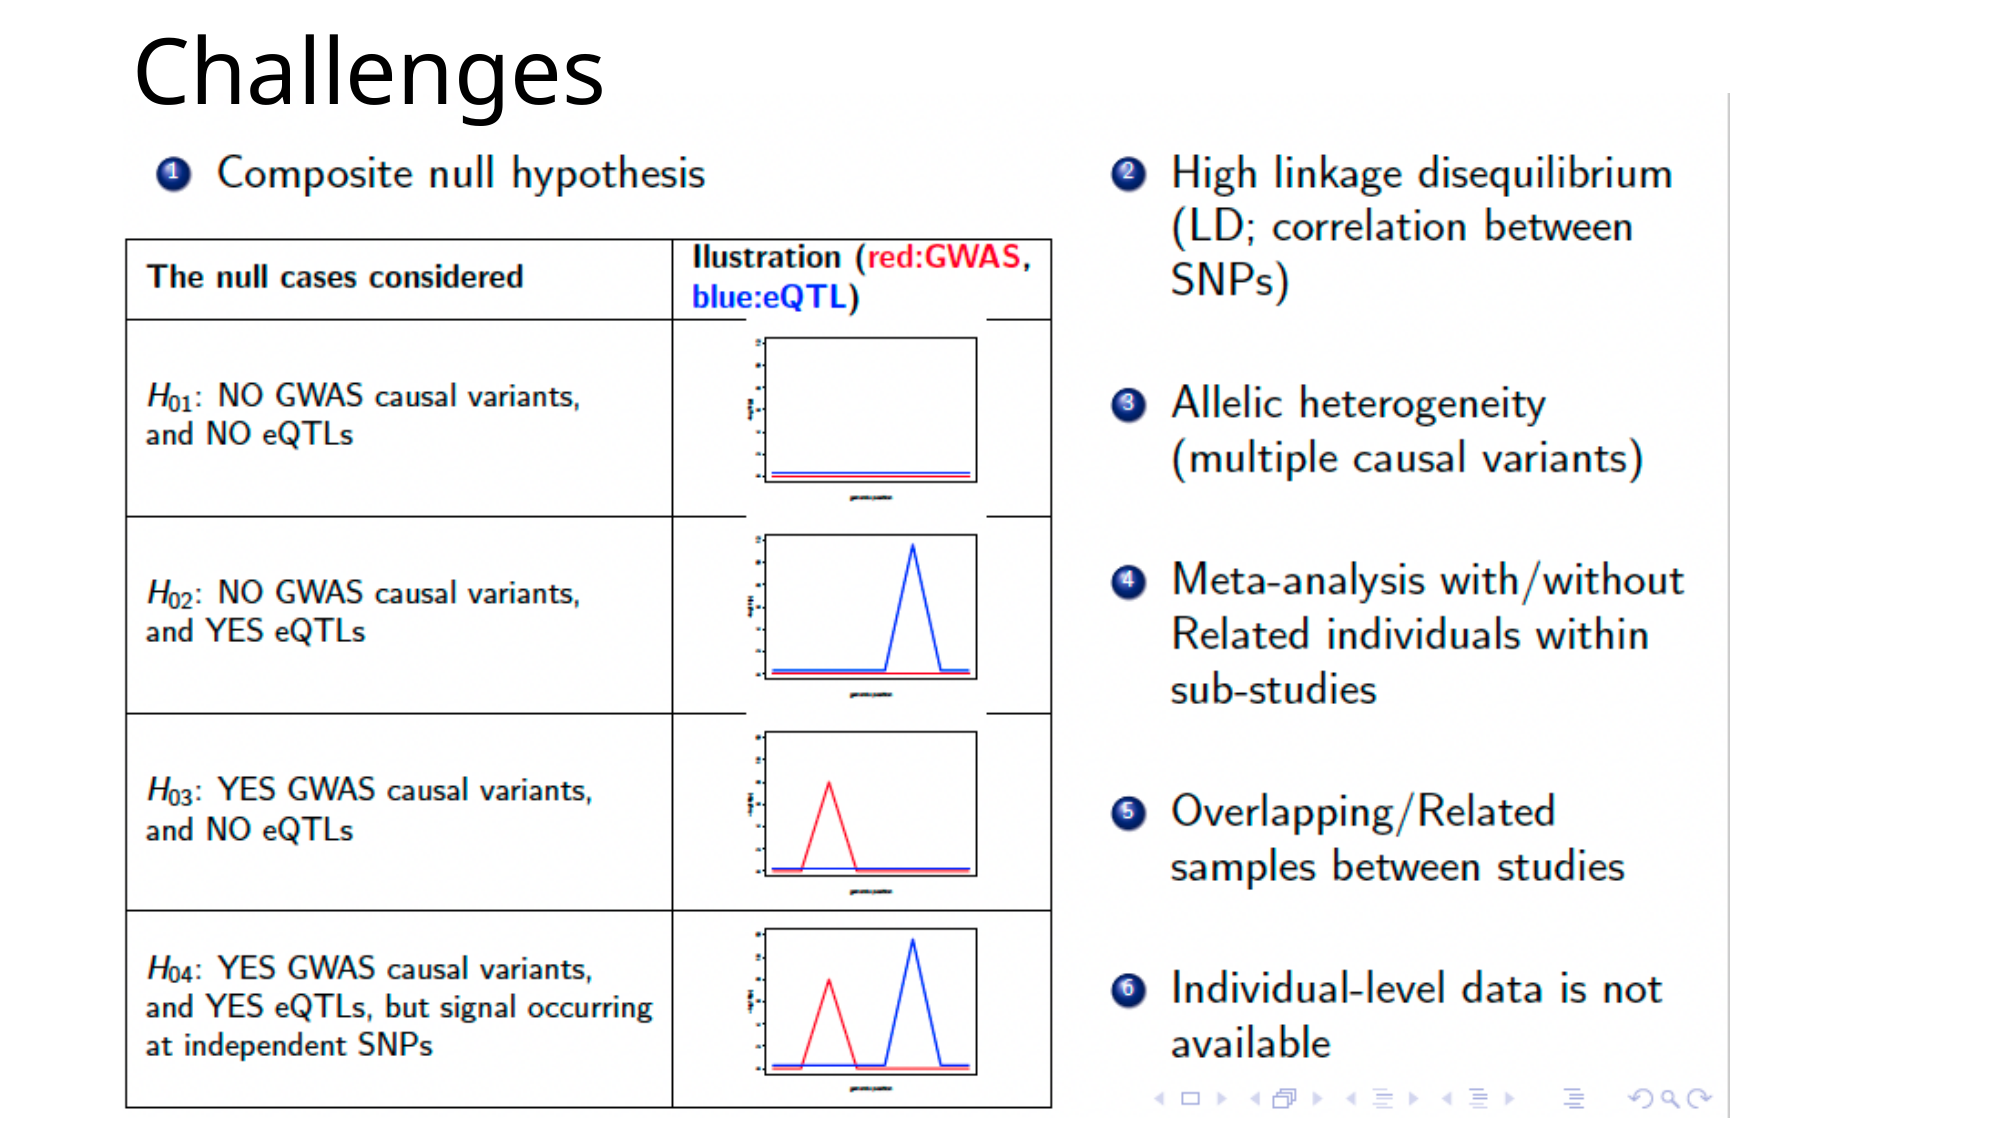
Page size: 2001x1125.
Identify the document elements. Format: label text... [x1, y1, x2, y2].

title Challenges [117, 0, 1843, 184]
picture [122, 93, 1730, 1118]
